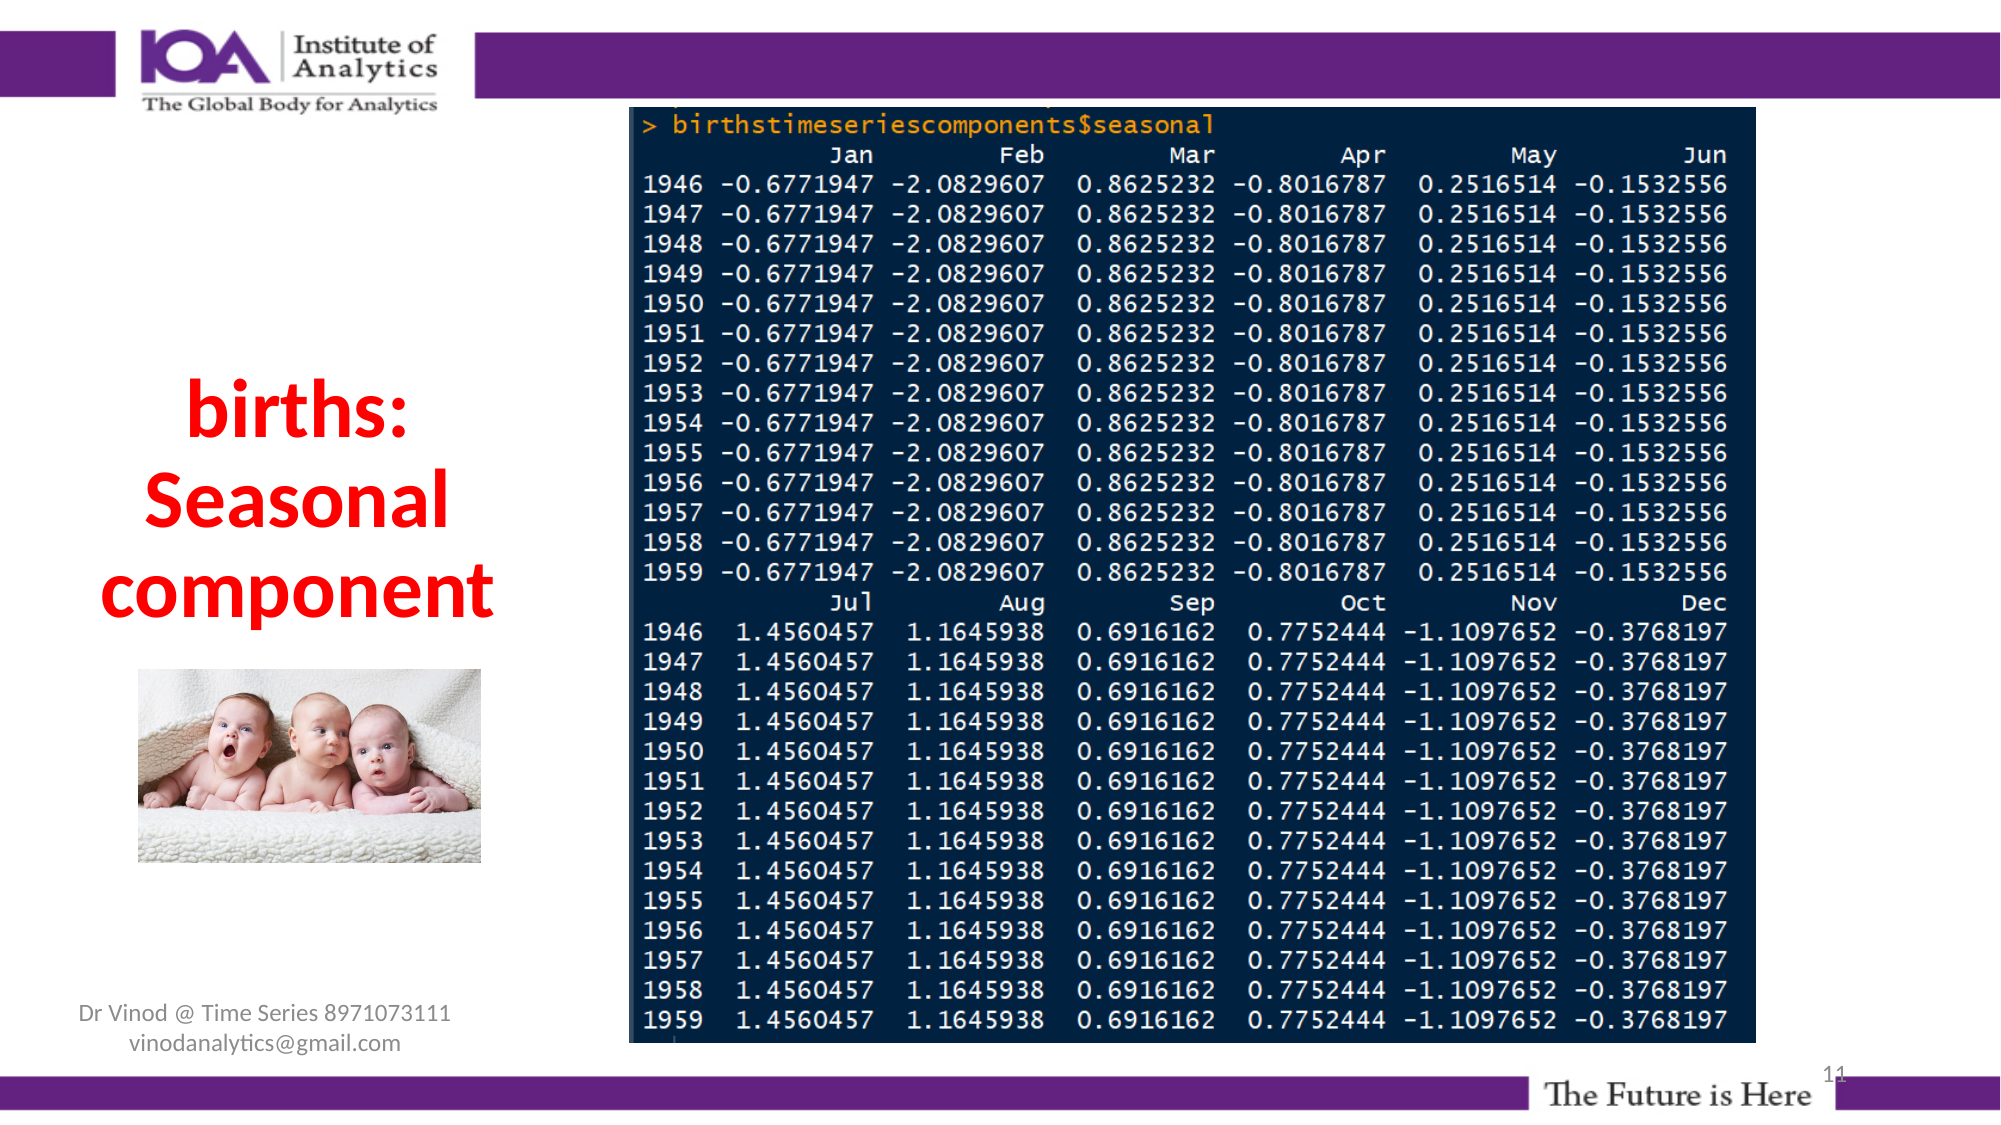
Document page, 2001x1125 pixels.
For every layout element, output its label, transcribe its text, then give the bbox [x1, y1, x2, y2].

footer Dr Vinod @ Time Series 8971073111 vinodanalytics@gmail.com [14, 981, 517, 1071]
picture [0, 0, 2001, 1125]
subtitle births: Seasonal component [79, 357, 517, 705]
slide_number 11 [1412, 1042, 1863, 1103]
